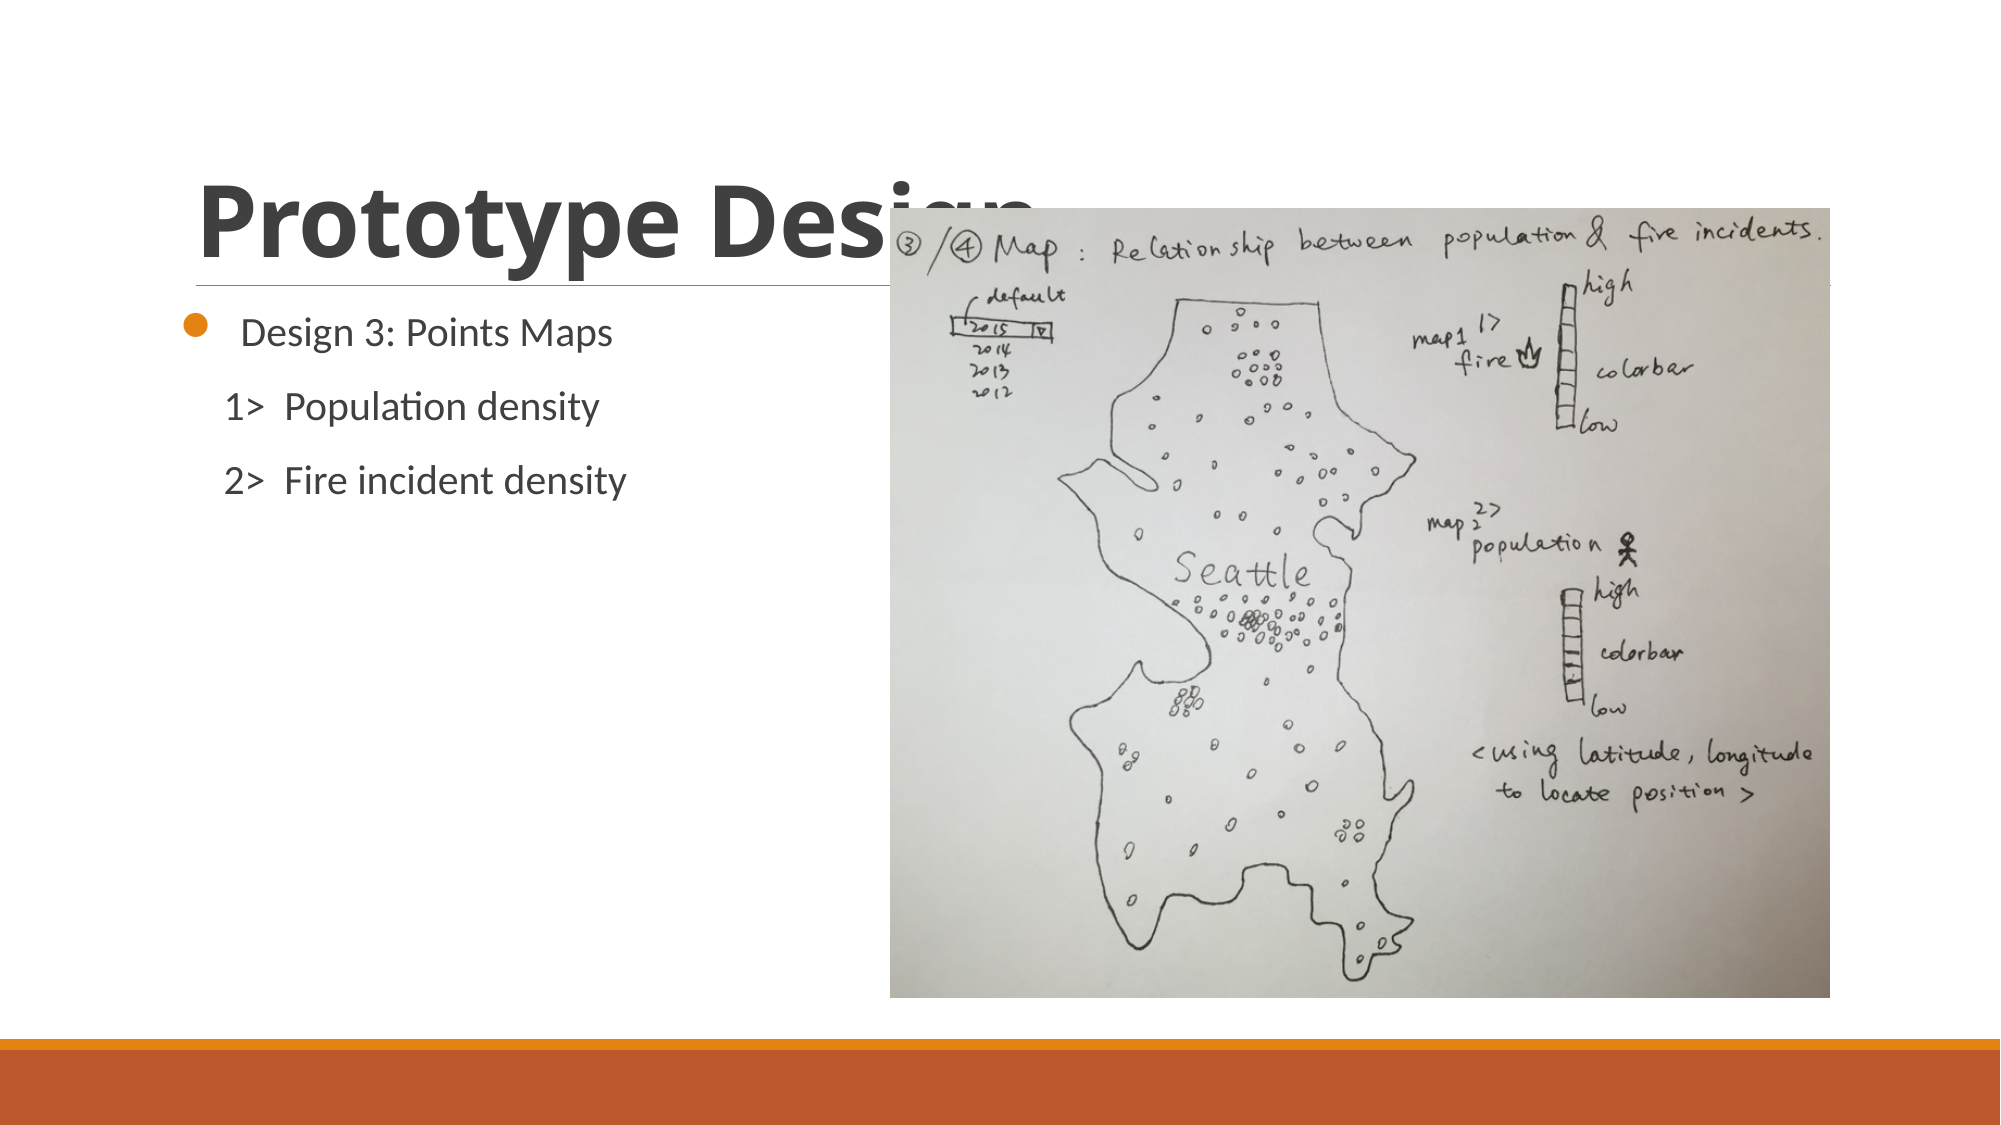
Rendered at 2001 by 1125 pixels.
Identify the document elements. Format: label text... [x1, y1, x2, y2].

title Prototype Design [180, 47, 1830, 285]
list Design 3: Points Maps 1> Population density 2> Fire incident density [180, 302, 887, 963]
picture [890, 207, 1831, 999]
